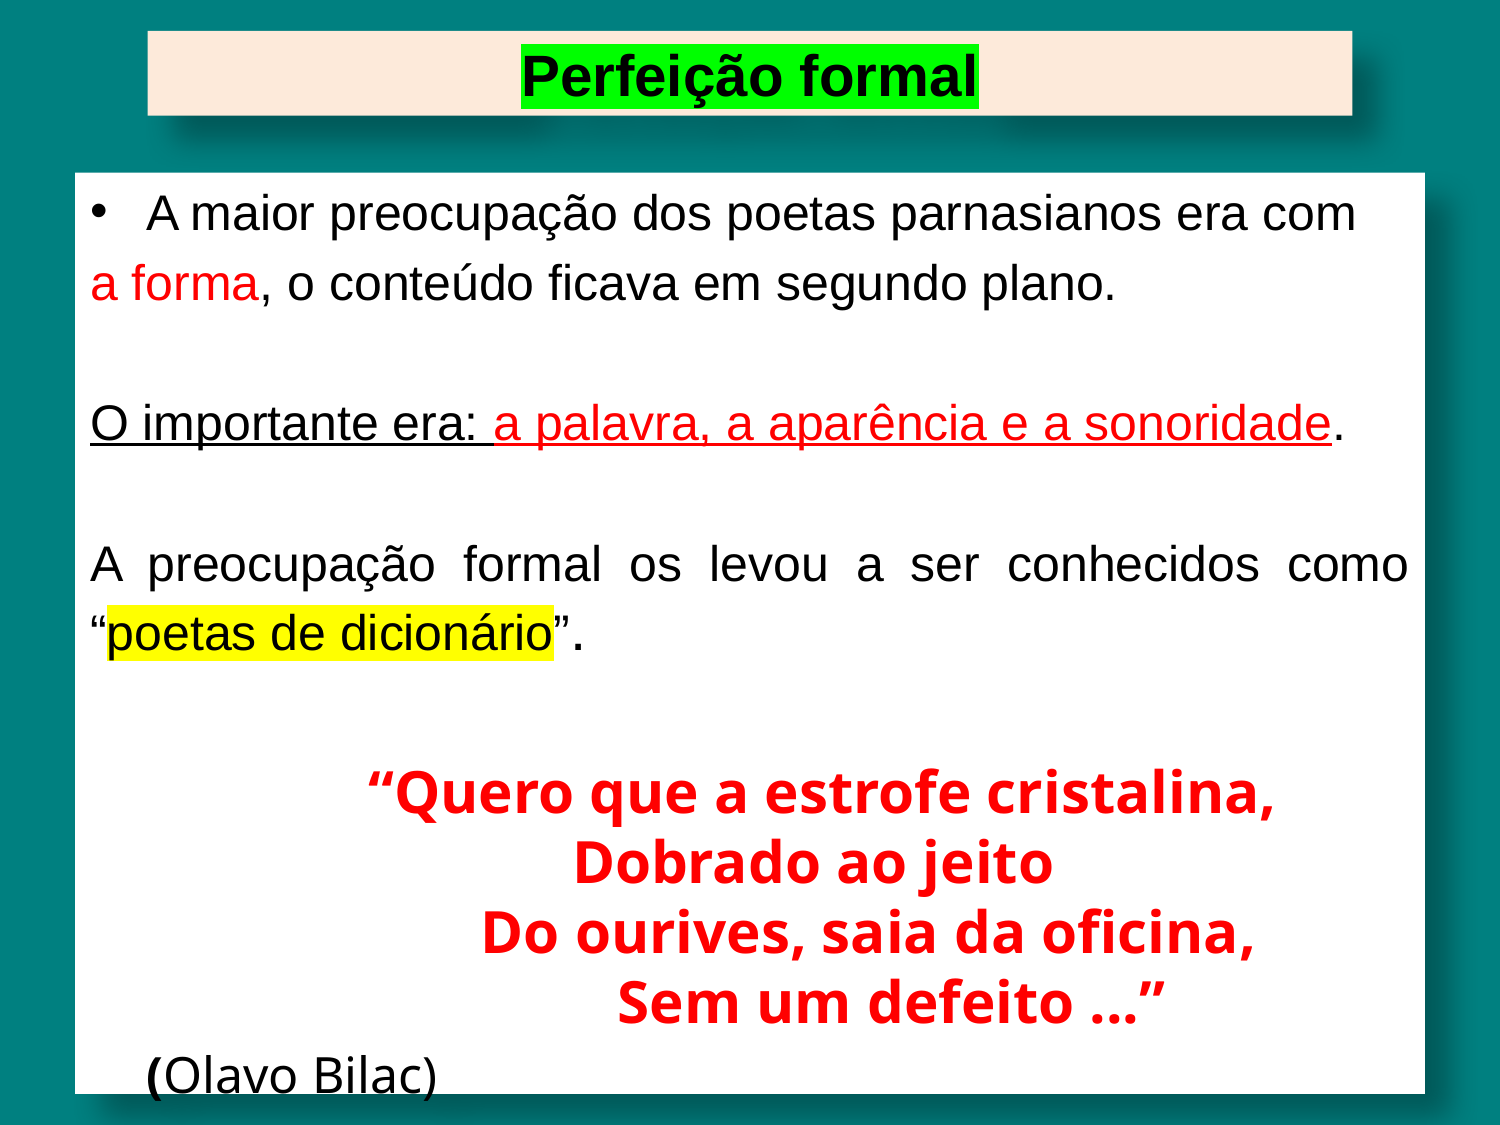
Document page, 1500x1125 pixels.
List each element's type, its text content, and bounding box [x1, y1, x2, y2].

list A maior preocupação dos poetas parnasianos era com a forma, o conteúdo ficava em segundo plano. O importante era: a palavra, a aparência e a sonoridade. A preocupação formal os levou a ser conhecidos como “poetas de dicionário”. “Quero que a estrofe cristalina, Dobrado ao jeito Do ourives, saia da oficina, Sem um defeito ...” (Olavo Bilac) [75, 172, 1425, 1094]
text_box Perfeição formal [147, 30, 1353, 116]
